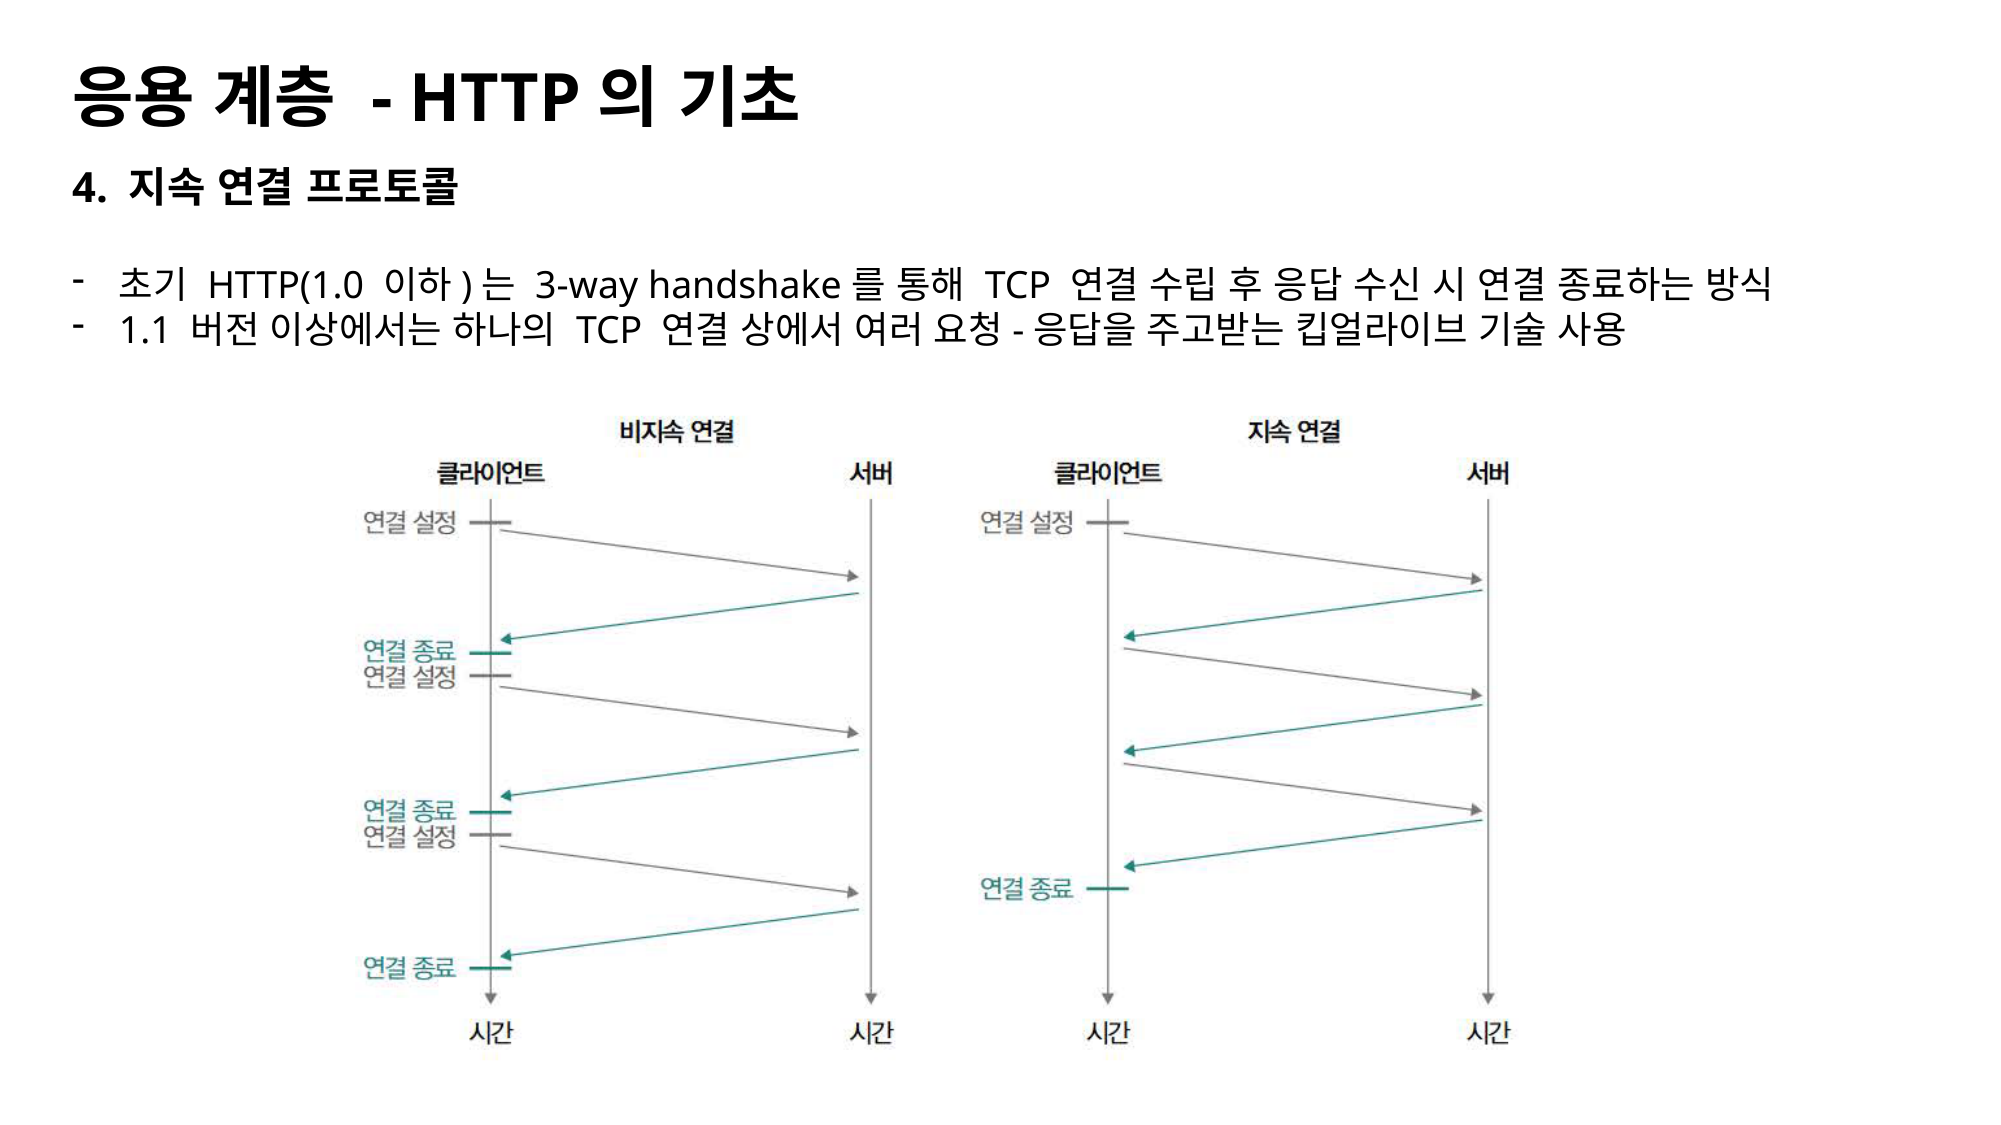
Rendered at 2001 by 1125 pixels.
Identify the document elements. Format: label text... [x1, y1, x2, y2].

text_box 4. 지속 연결 프로토콜 초기 HTTP(1.0 이하)는 3-way handshake를 통해 TCP 연결 수립 후 응답 수신 시 연결 종료하는 방식 1.1 버전 이상에서는 하나의 TCP 연결 상에서 여러 요청-응답을 주고받는 킵얼라이브 기술 사용 [57, 153, 1942, 404]
text_box 응용 계층 - HTTP의 기초 [57, 47, 1097, 143]
picture [310, 381, 1580, 1084]
